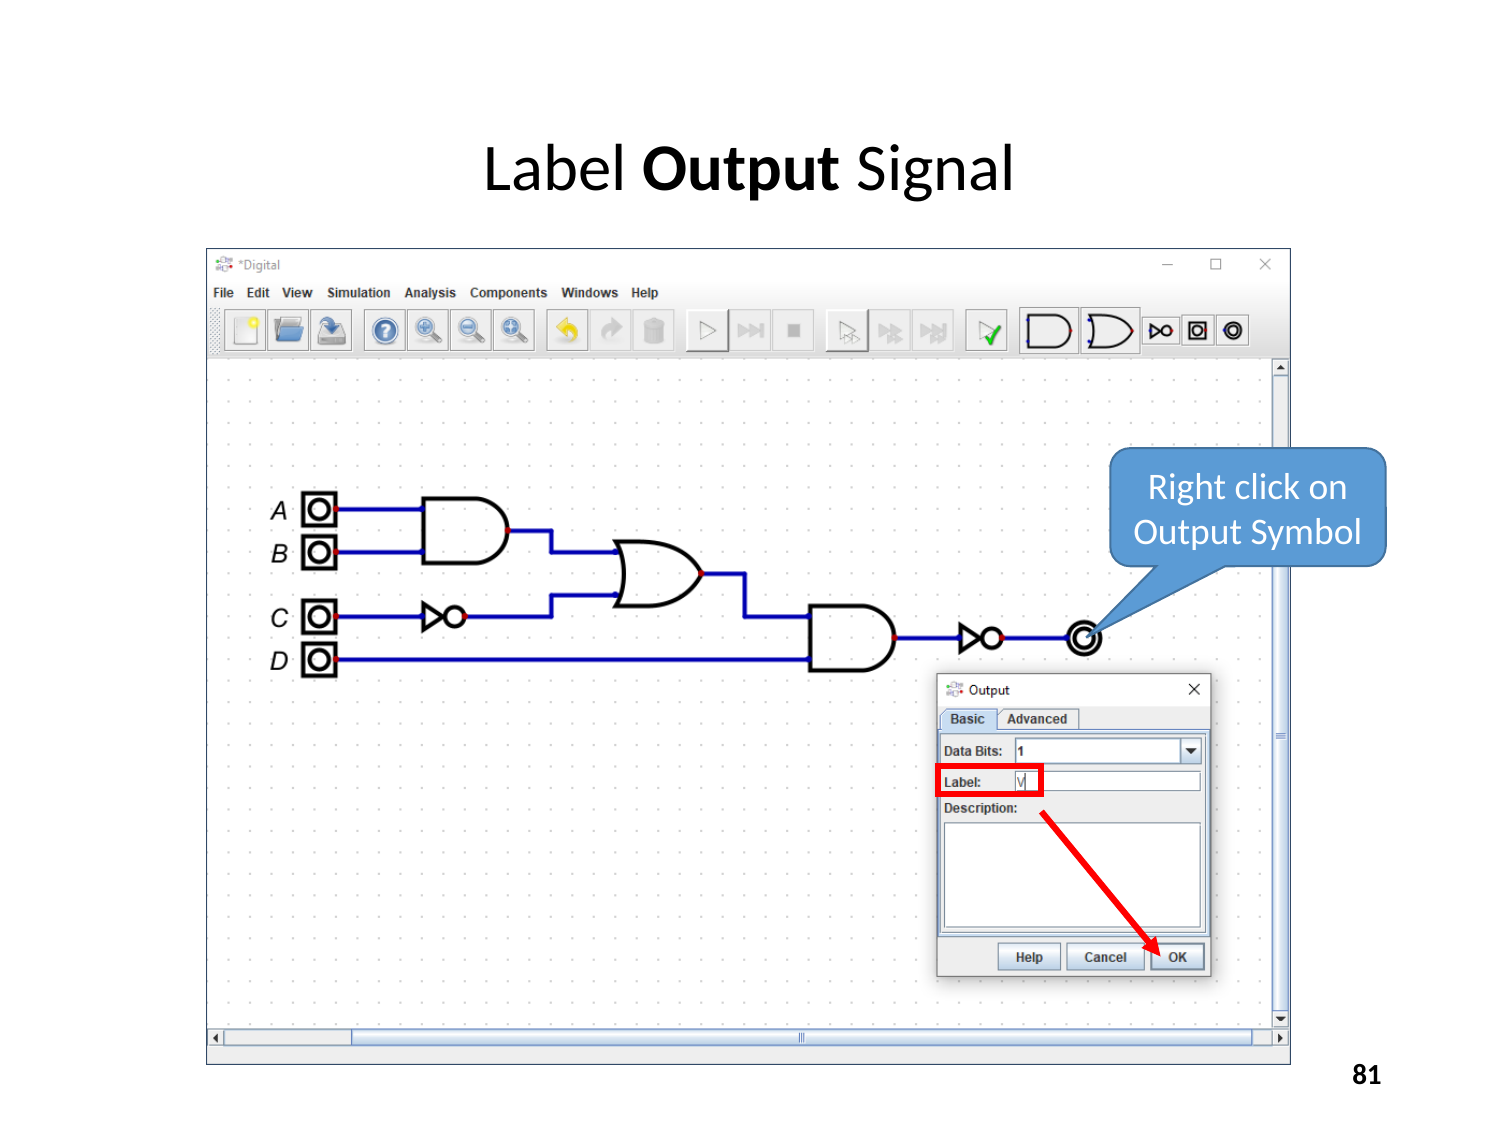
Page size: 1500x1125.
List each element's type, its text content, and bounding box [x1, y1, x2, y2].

title Label Output Signal [103, 59, 1397, 278]
picture [206, 248, 1291, 1065]
text_box Right click on Output Symbol [1291, 447, 1387, 568]
slide_number 81 [1059, 1042, 1397, 1103]
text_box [1041, 811, 1161, 957]
